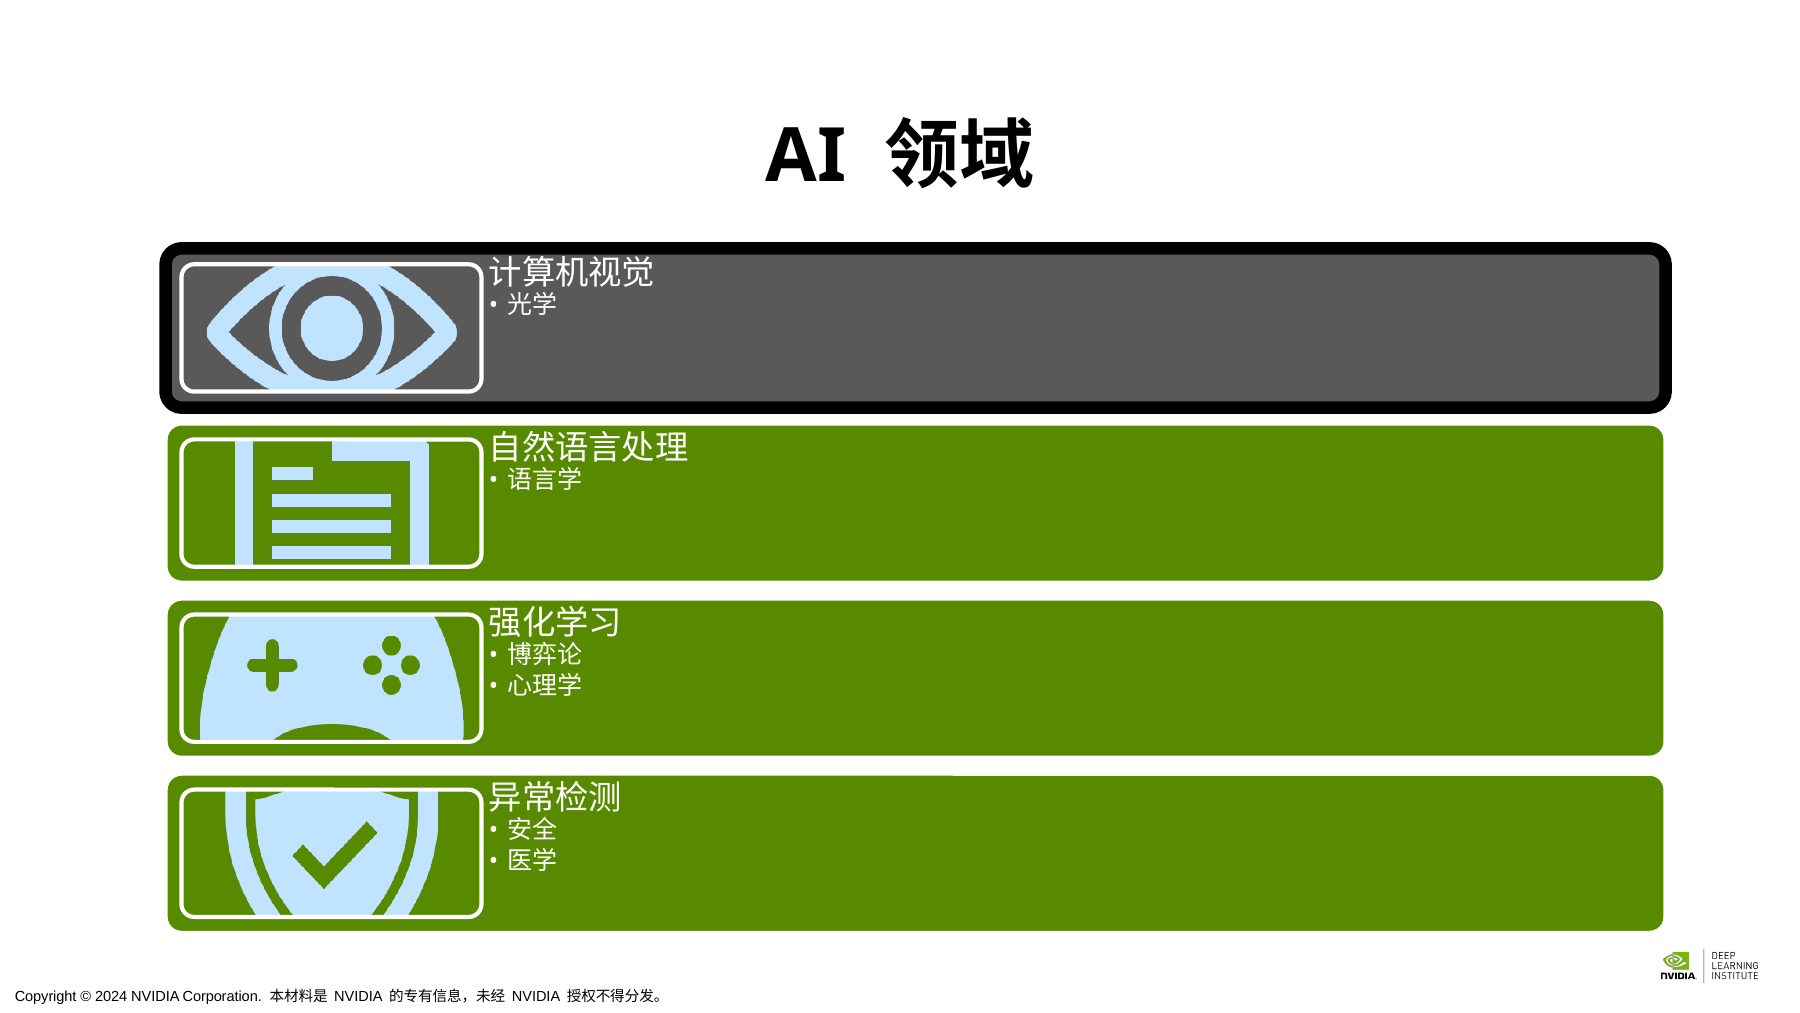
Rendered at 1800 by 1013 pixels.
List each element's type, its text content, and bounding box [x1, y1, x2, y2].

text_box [165, 248, 1666, 934]
text_box Copyright © 2024 NVIDIA Corporation. 本材料是 NVIDIA 的专有信息，未经 NVIDIA 授权不得分发。 [0, 979, 680, 1012]
title AI 领域 [81, 108, 1719, 206]
picture [1661, 949, 1758, 983]
